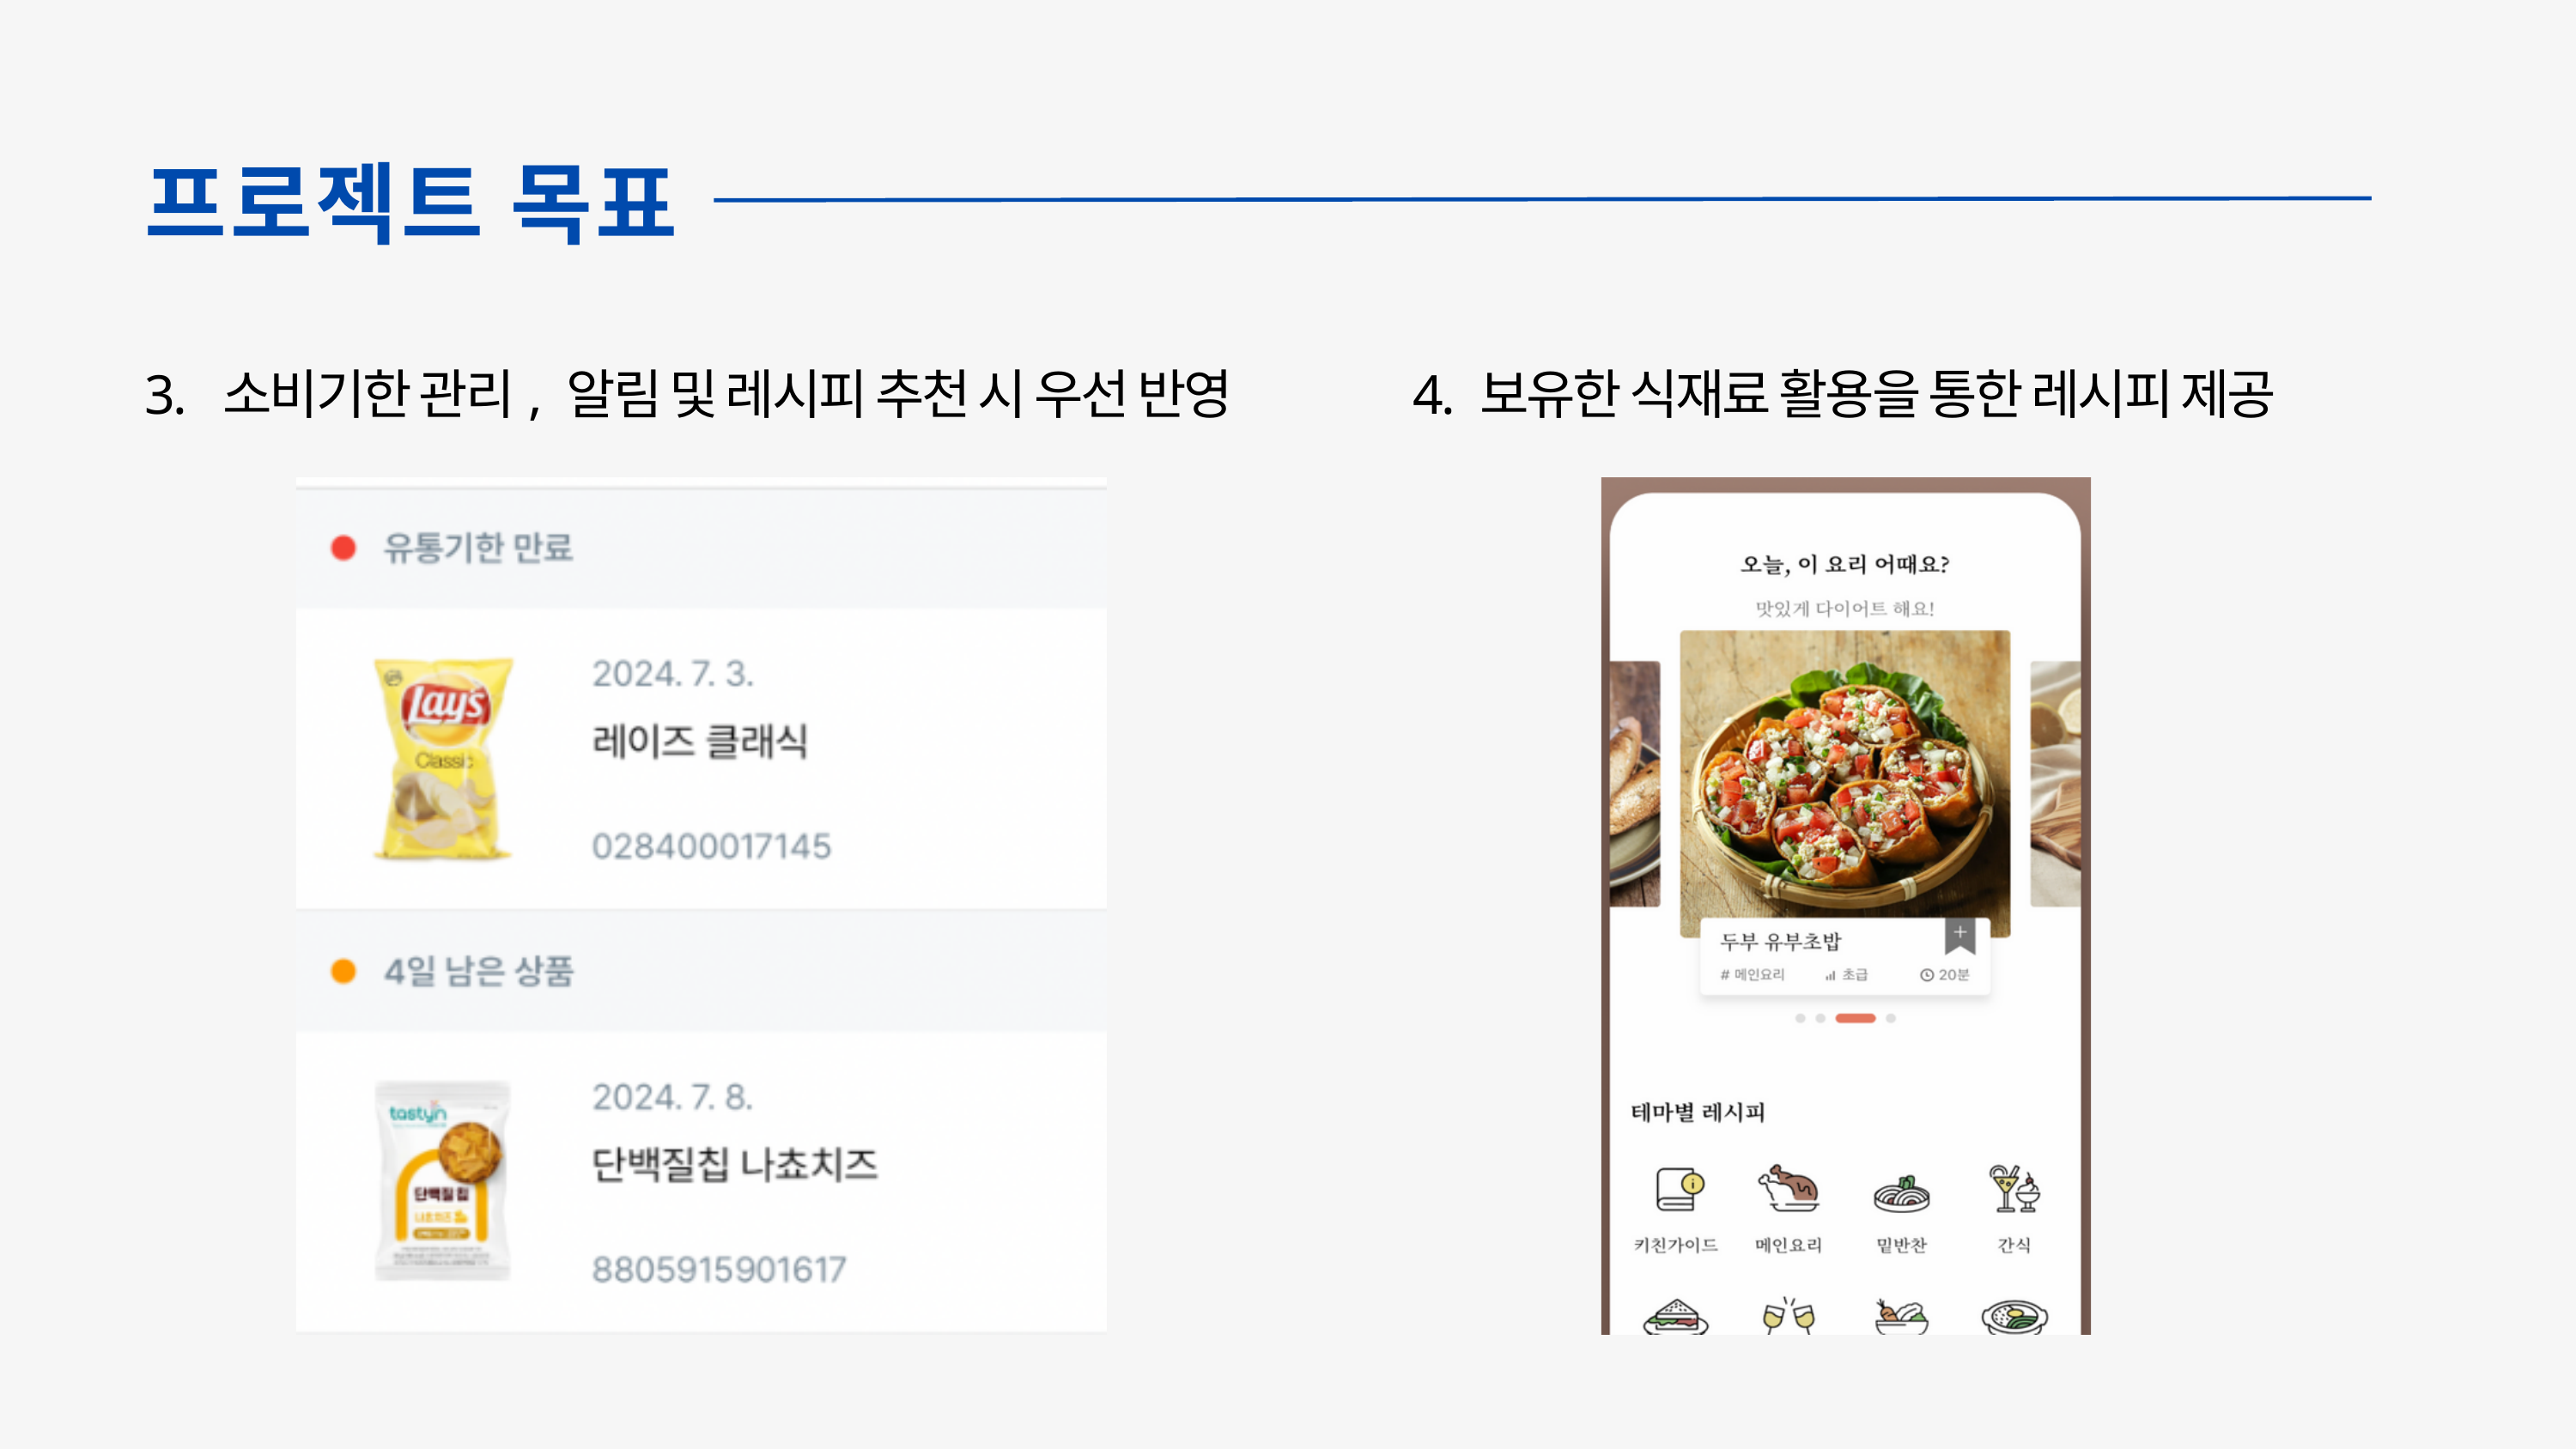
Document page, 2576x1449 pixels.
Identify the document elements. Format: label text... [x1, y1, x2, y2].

text_box [1601, 477, 2092, 1335]
text_box [295, 477, 1107, 1335]
text_box 프로젝트 목표 [144, 130, 1033, 256]
text_box 4. 보유한 식재료 활용을 통한 레시피 제공 [1413, 290, 2576, 425]
text_box 3. 소비기한 관리, 알림 및 레시피 추천 시 우선 반영 [144, 290, 1377, 425]
